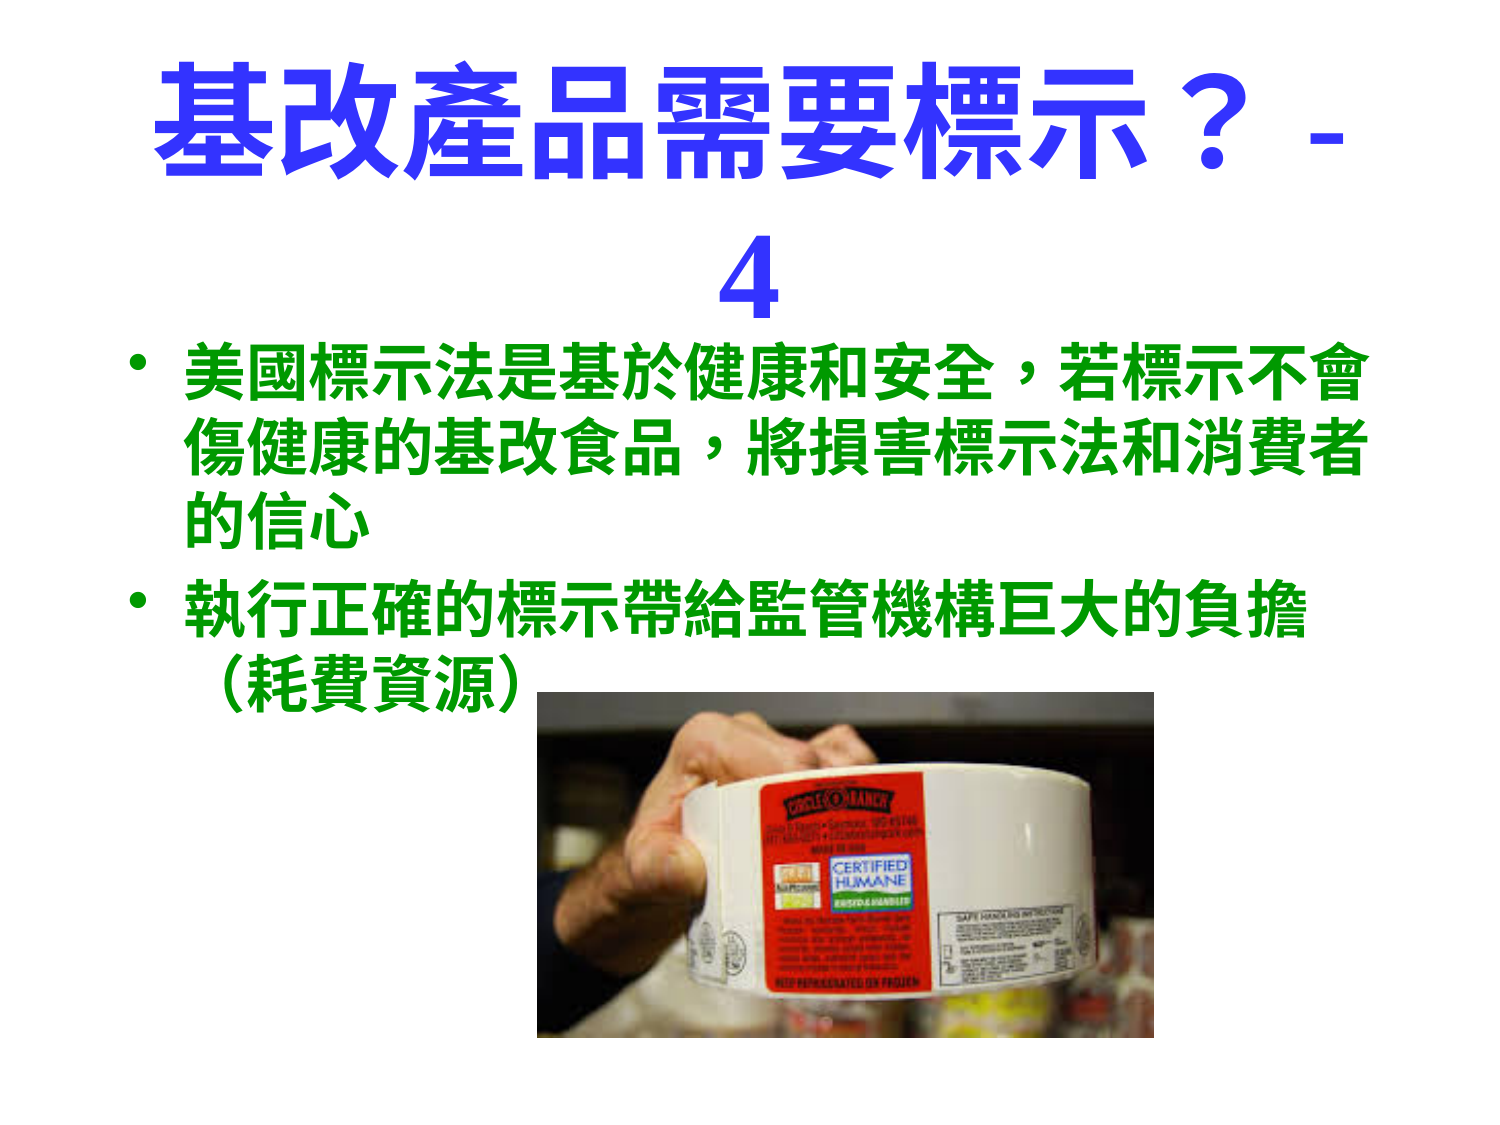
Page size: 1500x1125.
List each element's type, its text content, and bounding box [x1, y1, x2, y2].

list 美國標示法是基於健康和安全，若標示不會傷健康的基改食品，將損害標示法和消費者的信心 執行正確的標示帶給監管機構巨大的負擔（耗費資源） [112, 324, 1388, 1000]
picture [536, 691, 1155, 1038]
title 基改產品需要標示？-4 [112, 99, 1388, 288]
